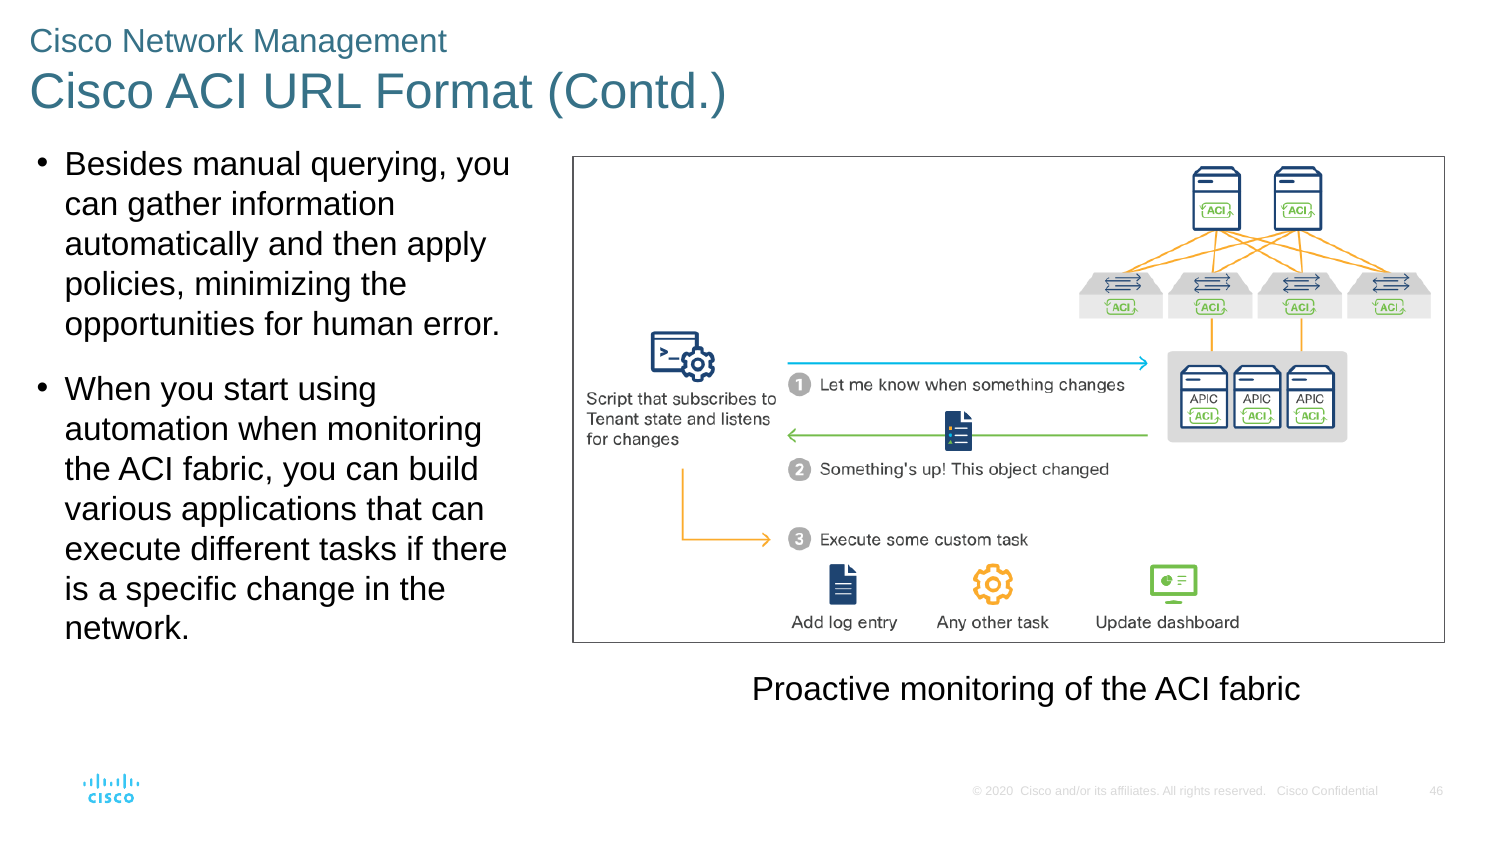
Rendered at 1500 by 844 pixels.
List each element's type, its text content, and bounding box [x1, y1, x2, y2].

list Besides manual querying, you can gather information automatically and then apply policies, minimizing the opportunities for human error. When you start using automation when monitoring the ACI fabric, you can build various applications that can execute different tasks if there is a specific change in the network. [21, 135, 563, 747]
text_box Proactive monitoring of the ACI fabric [596, 659, 1467, 715]
picture [573, 156, 1445, 643]
title Cisco Network Management Cisco ACI URL Format (Contd.) [14, 6, 1474, 131]
